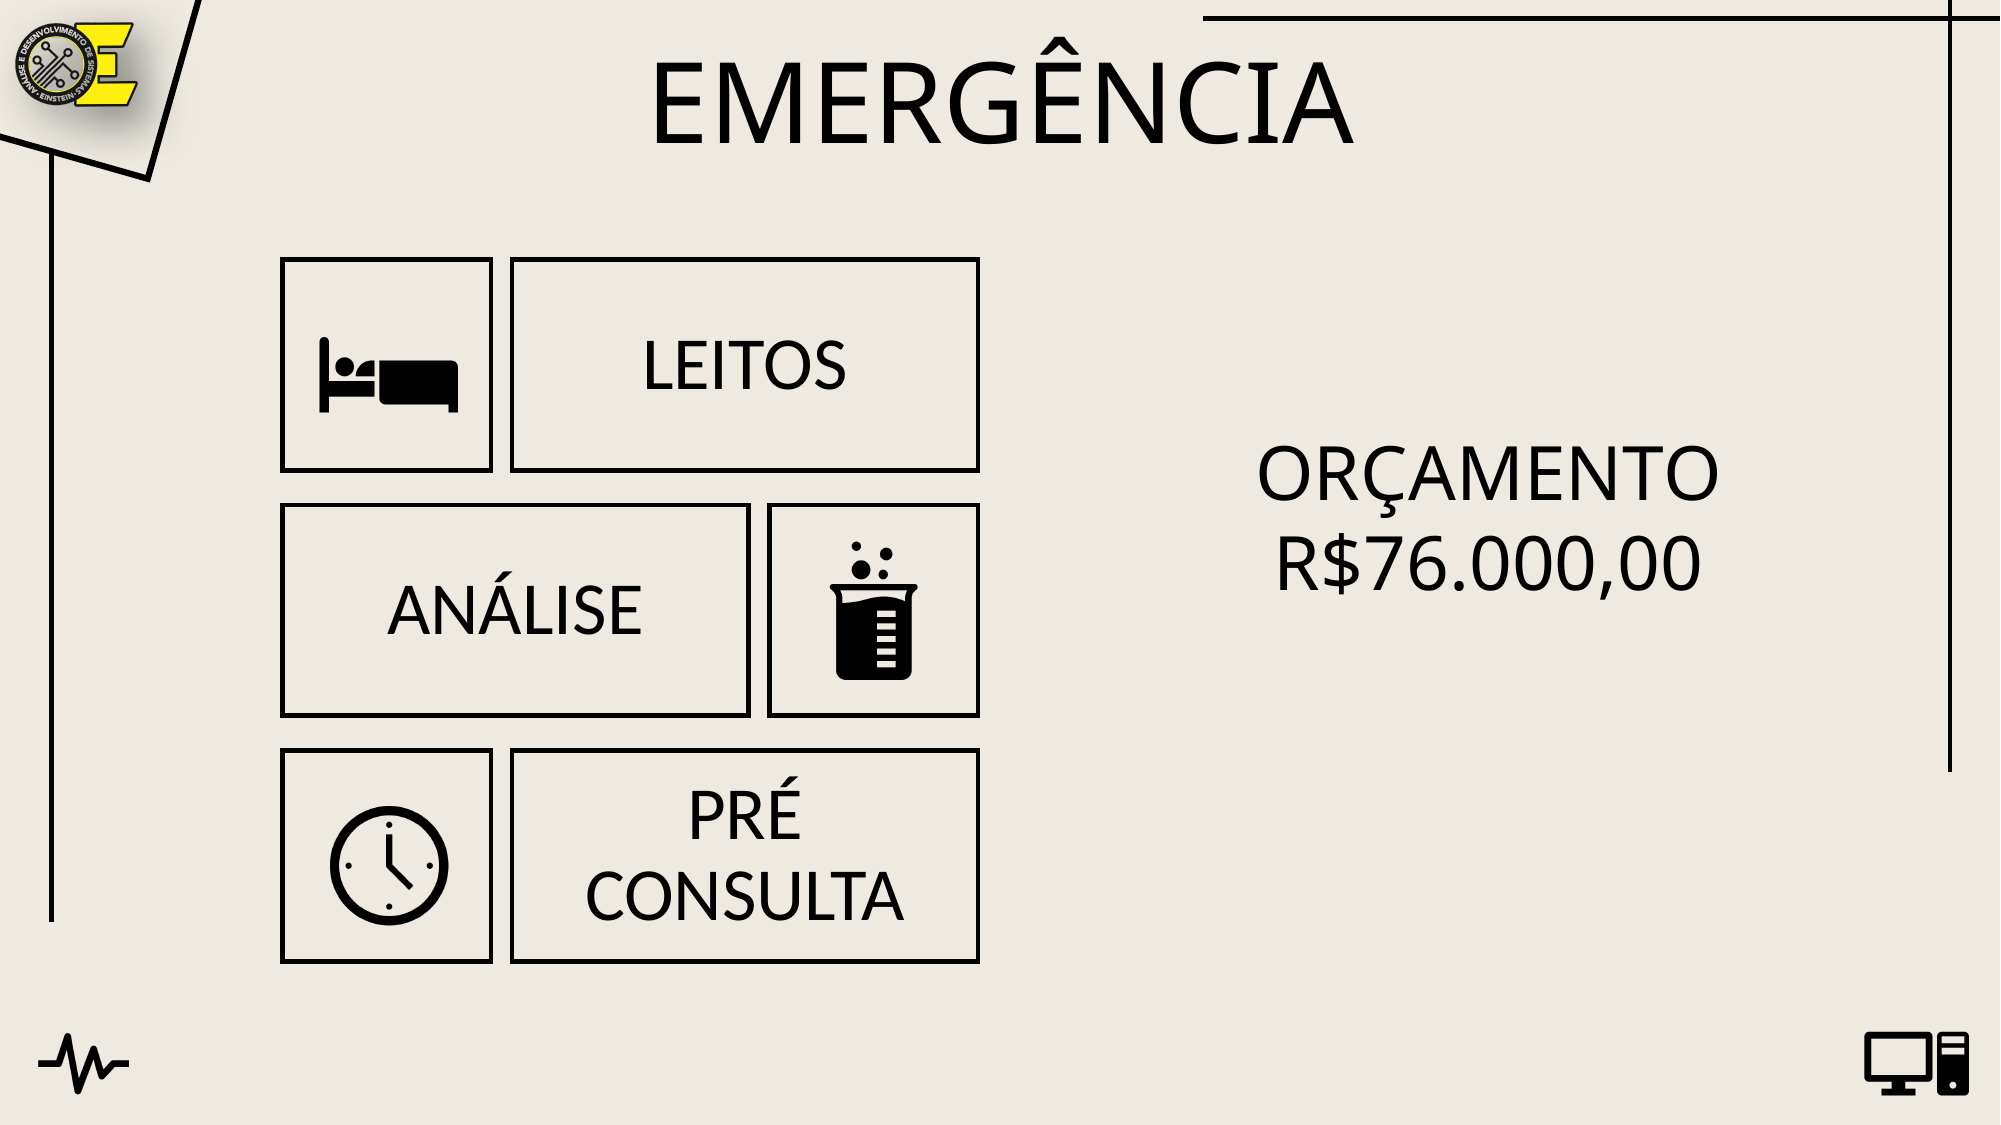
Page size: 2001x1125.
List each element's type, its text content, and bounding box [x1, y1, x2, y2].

title EMERGÊNCIA [419, 18, 1582, 197]
picture [798, 535, 949, 686]
text_box [0, 0, 200, 180]
picture [15, 7, 138, 130]
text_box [203, 259, 1058, 962]
picture [313, 790, 464, 941]
picture [313, 299, 464, 450]
picture [29, 1009, 138, 1118]
text_box ORÇAMENTO R$76.000,00 [1143, 418, 1835, 704]
picture [1862, 1009, 1971, 1118]
